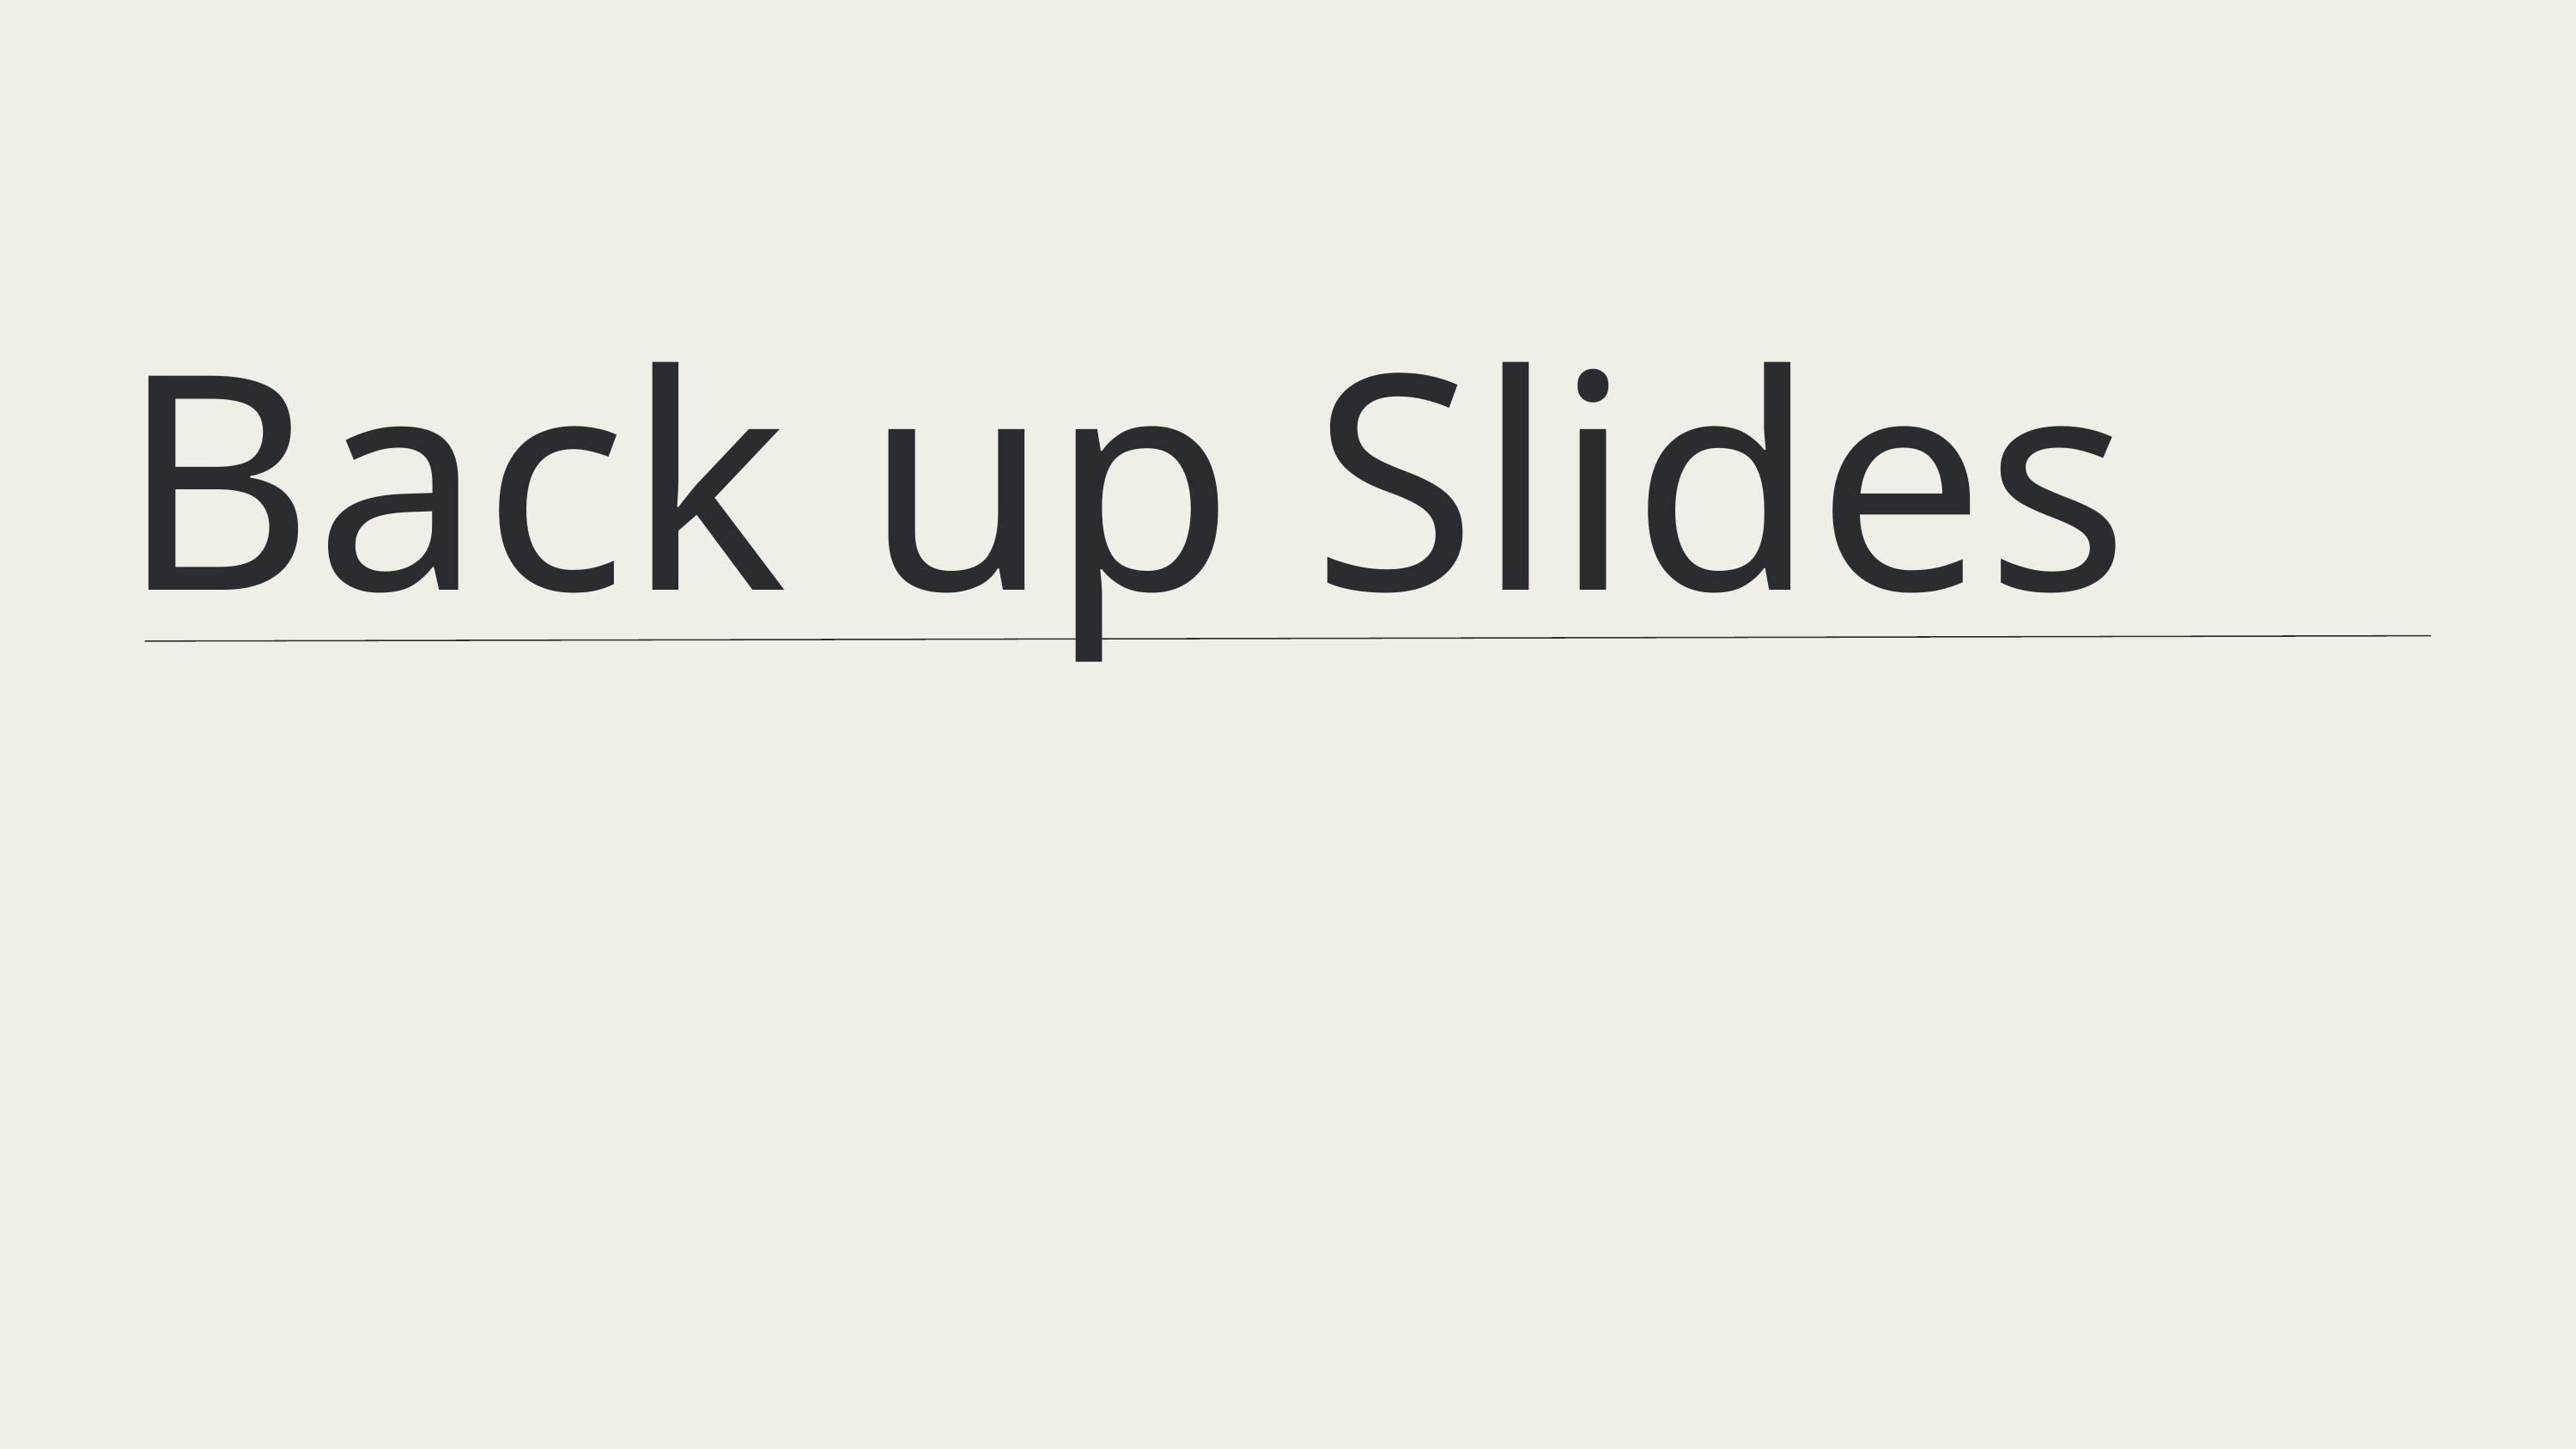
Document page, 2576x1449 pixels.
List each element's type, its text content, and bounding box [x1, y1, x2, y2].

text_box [144, 635, 2432, 642]
text_box Back up Slides [119, 328, 2432, 656]
